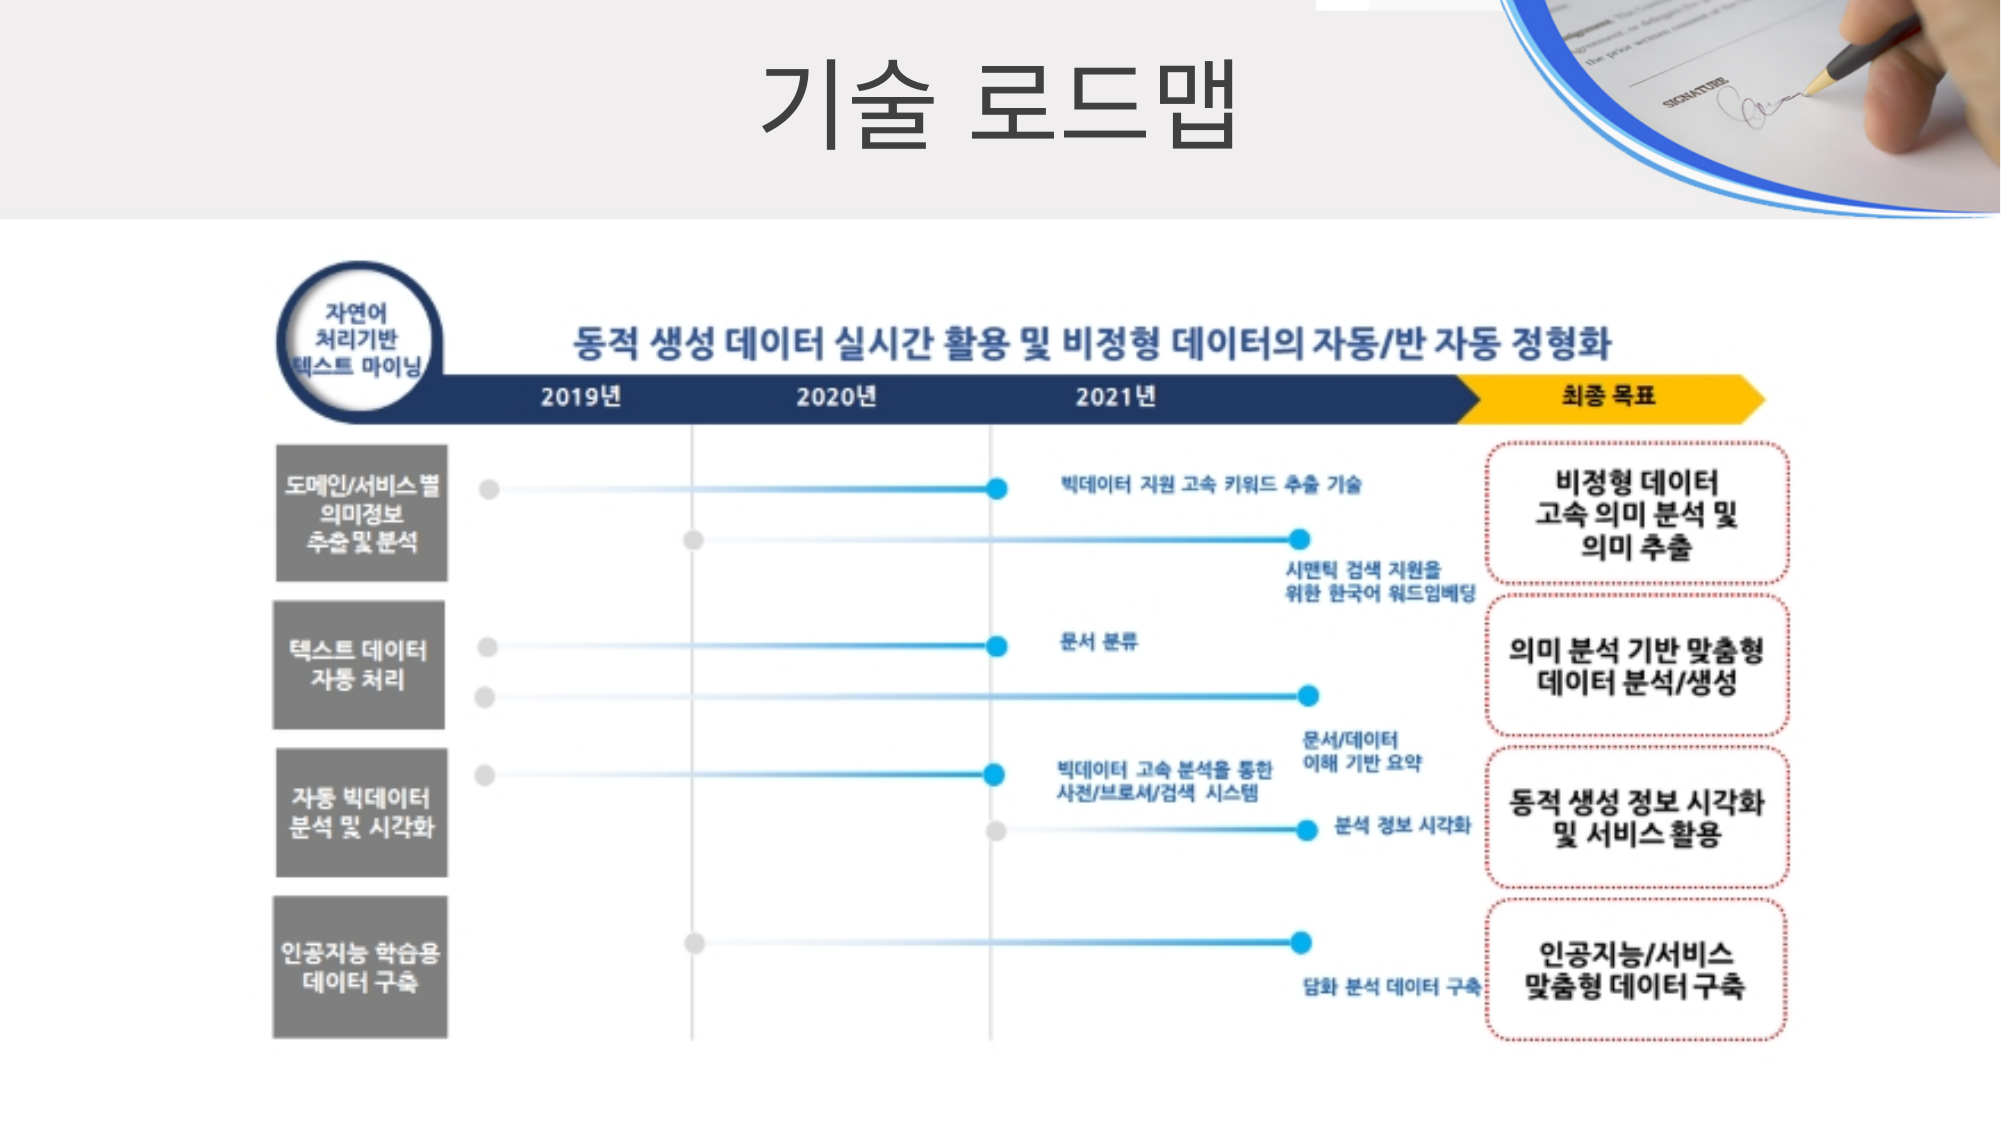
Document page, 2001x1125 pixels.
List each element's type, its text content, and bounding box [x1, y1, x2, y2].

picture [0, 0, 2001, 1125]
list 기술 로드맵 [0, 43, 2000, 162]
